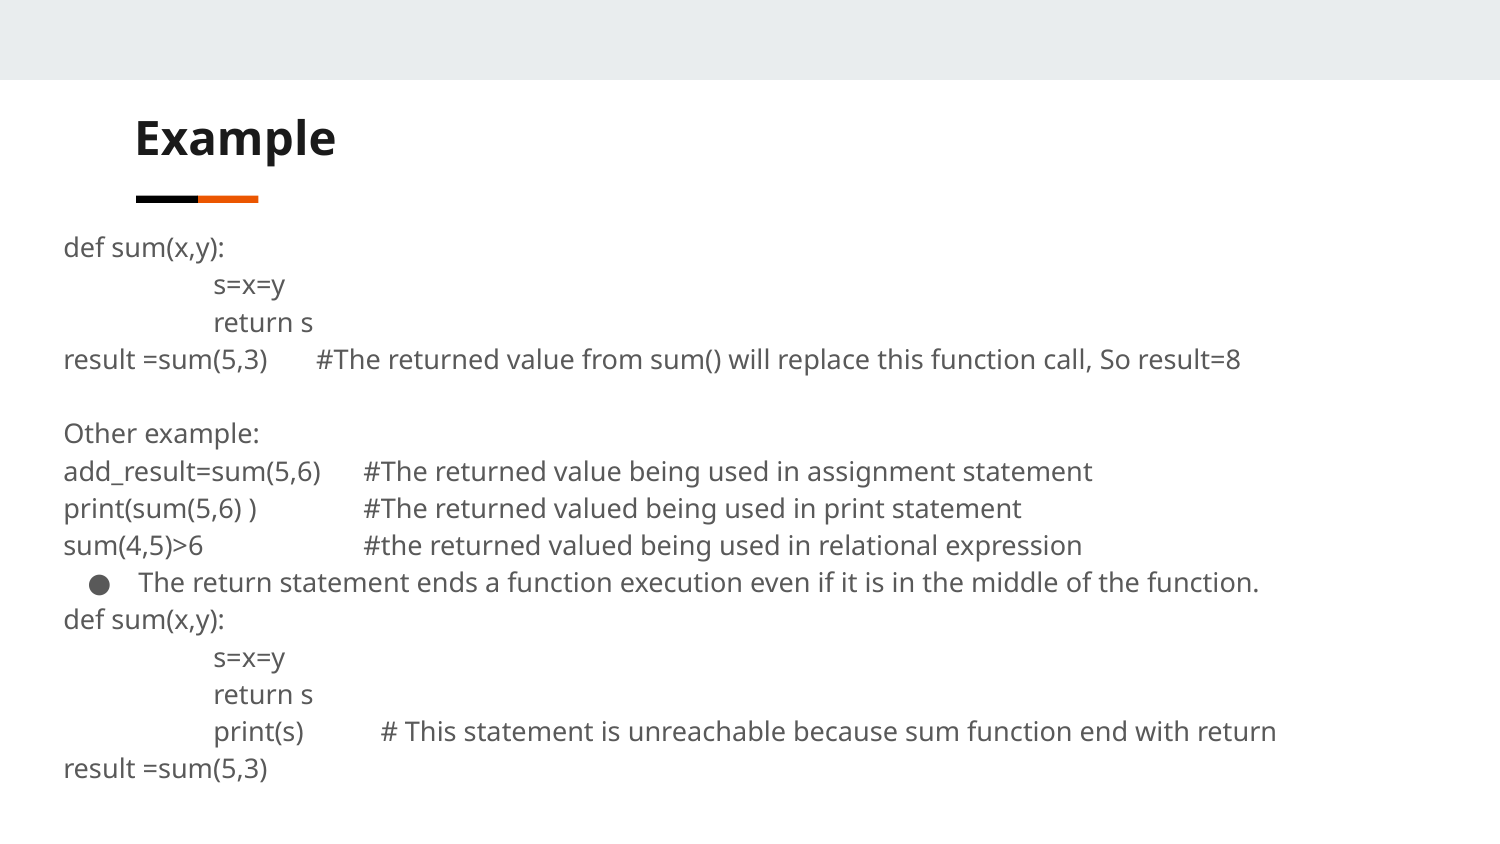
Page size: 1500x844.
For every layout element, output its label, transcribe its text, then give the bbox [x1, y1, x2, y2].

text_box def sum(x,y): s=x=y return s result =sum(5,3) #The returned value from sum() will replace this function call, So result=8 Other example: add_result=sum(5,6) #The returned value being used in assignment statement print(sum(5,6) ) #The returned valued being used in print statement sum(4,5)>6 #the returned valued being used in relational expression The return statement ends a function execution even if it is in the middle of the function. def sum(x,y): s=x=y return s print(s) # This statement is unreachable because sum function end with return result =sum(5,3) [48, 210, 1381, 844]
text_box Example [119, 92, 1381, 181]
